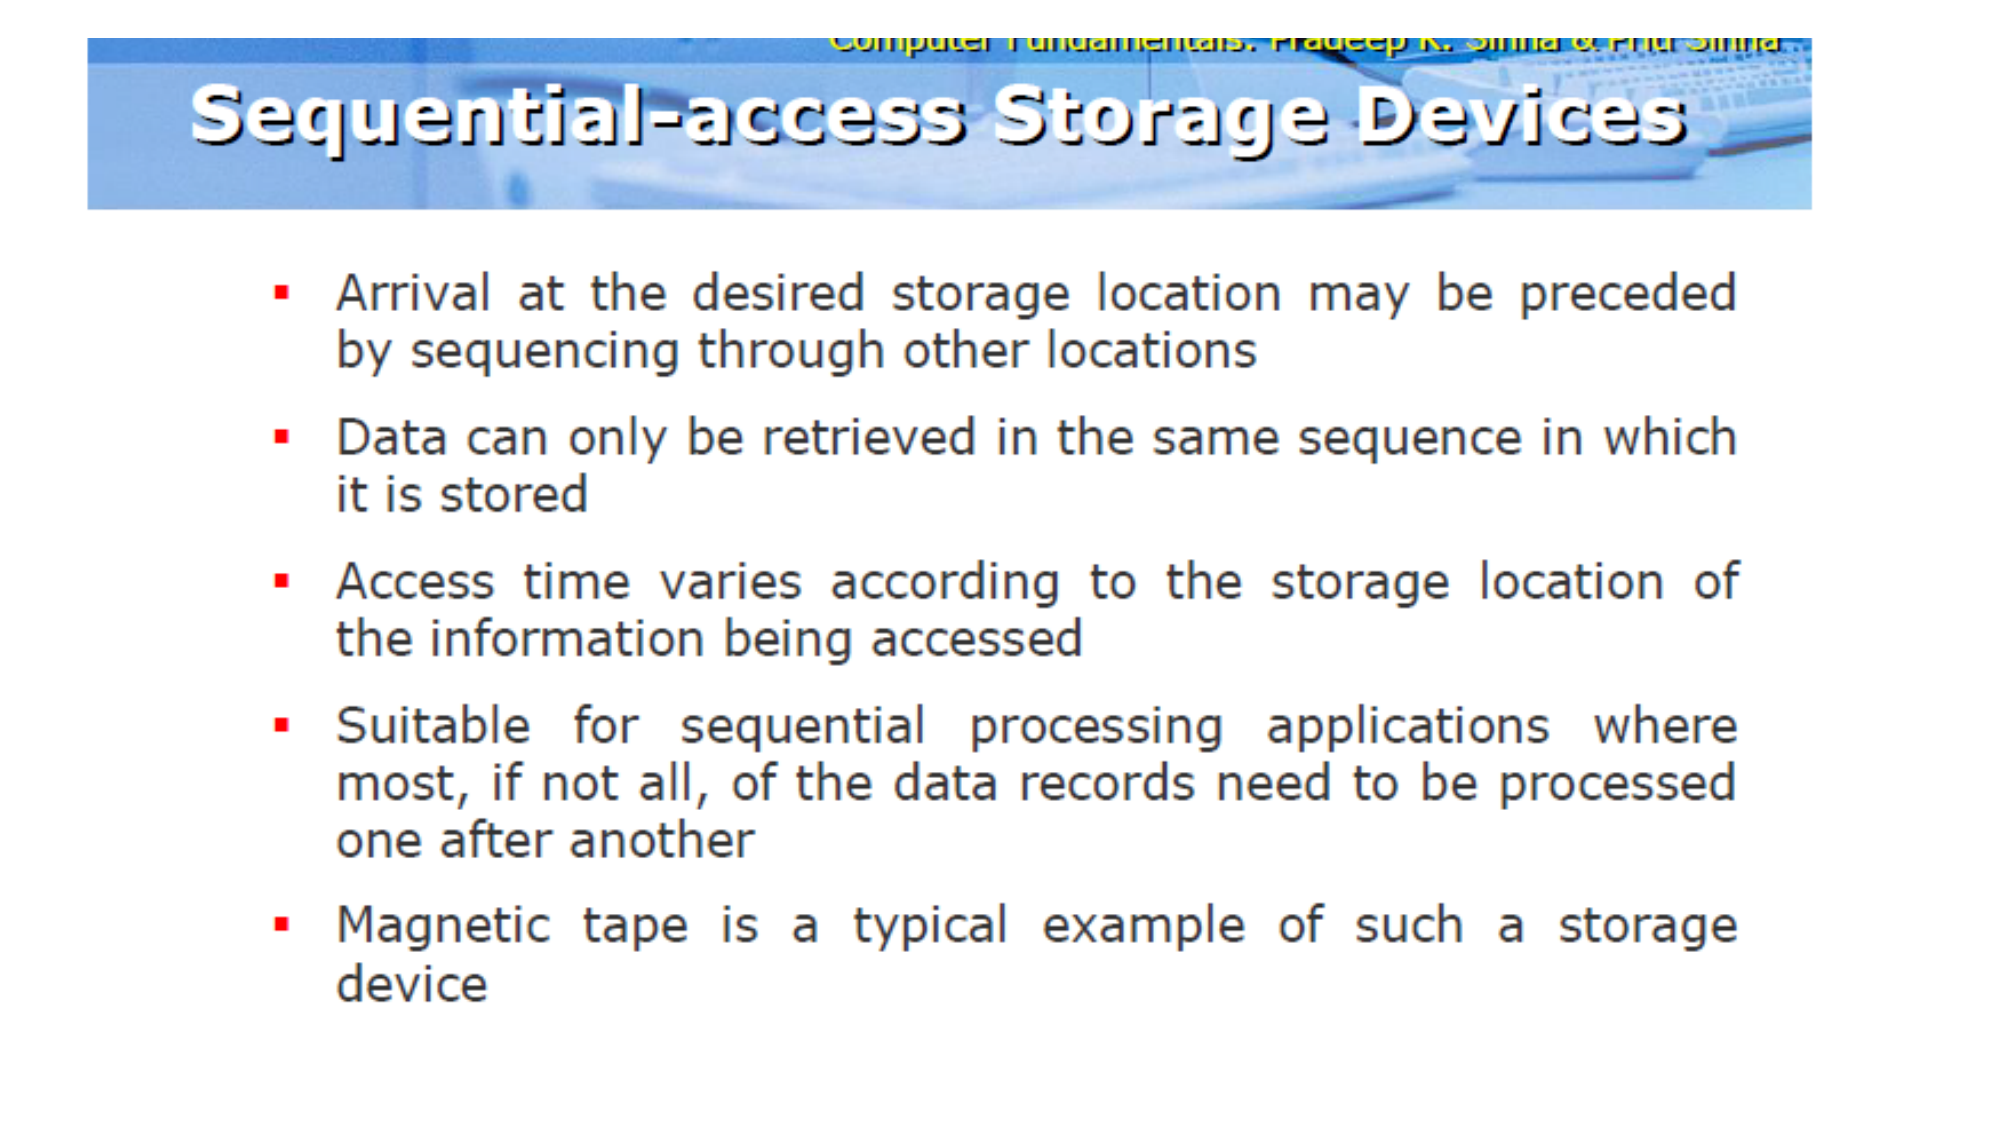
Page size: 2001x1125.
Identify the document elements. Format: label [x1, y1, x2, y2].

picture [71, 37, 1813, 1059]
